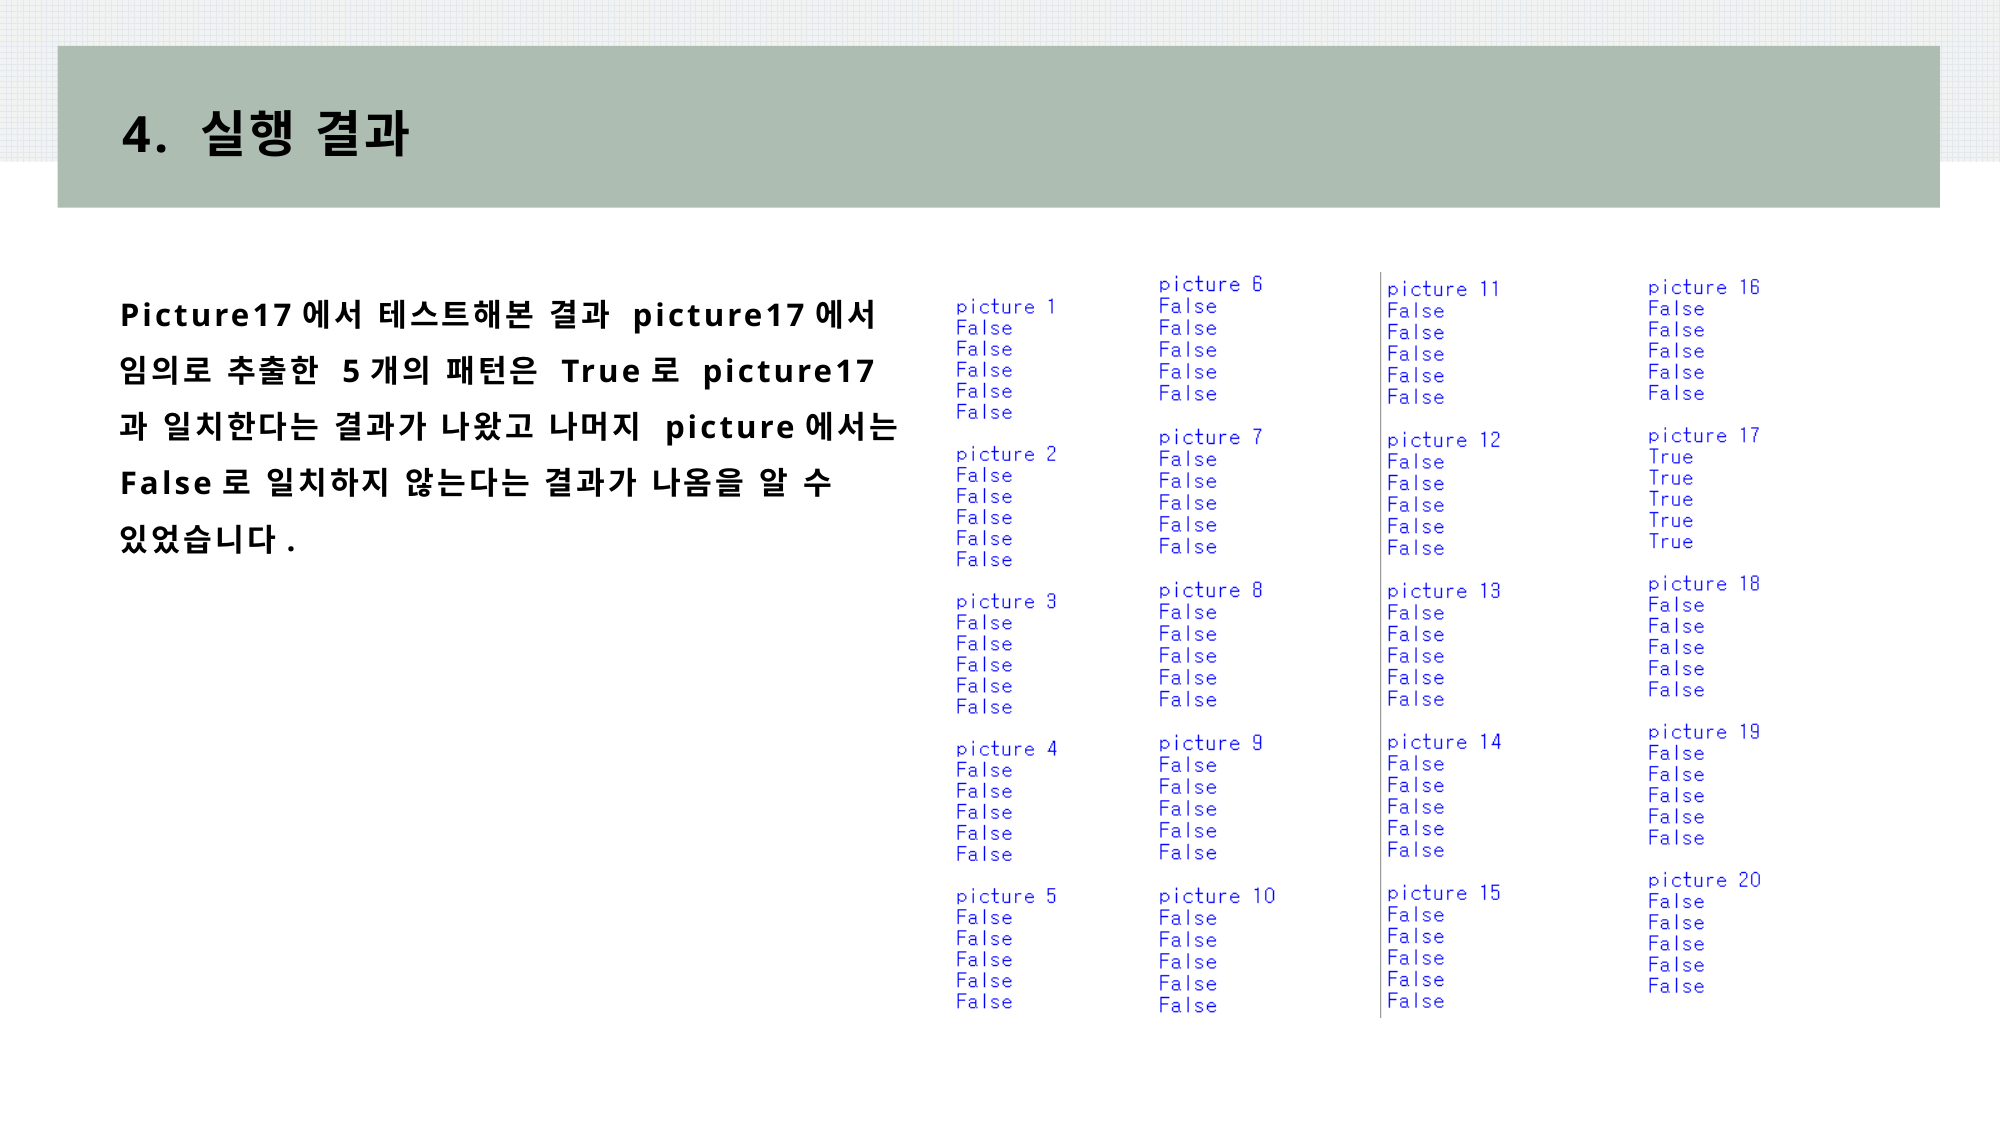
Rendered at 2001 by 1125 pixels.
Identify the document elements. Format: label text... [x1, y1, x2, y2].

list Picture17에서 테스트해본 결과 picture17에서 임의로 추출한 5개의 패턴은 True로 picture17과 일치한다는 결과가 나왔고 나머지 picture에서는 False로 일치하지 않는다는 결과가 나옴을 알 수 있었습니다. [104, 268, 932, 1014]
title 4. 실행 결과 [104, 78, 1894, 192]
picture [1154, 272, 1295, 1024]
picture [1380, 272, 1527, 1018]
picture [1646, 268, 1775, 1014]
picture [954, 295, 1079, 1022]
